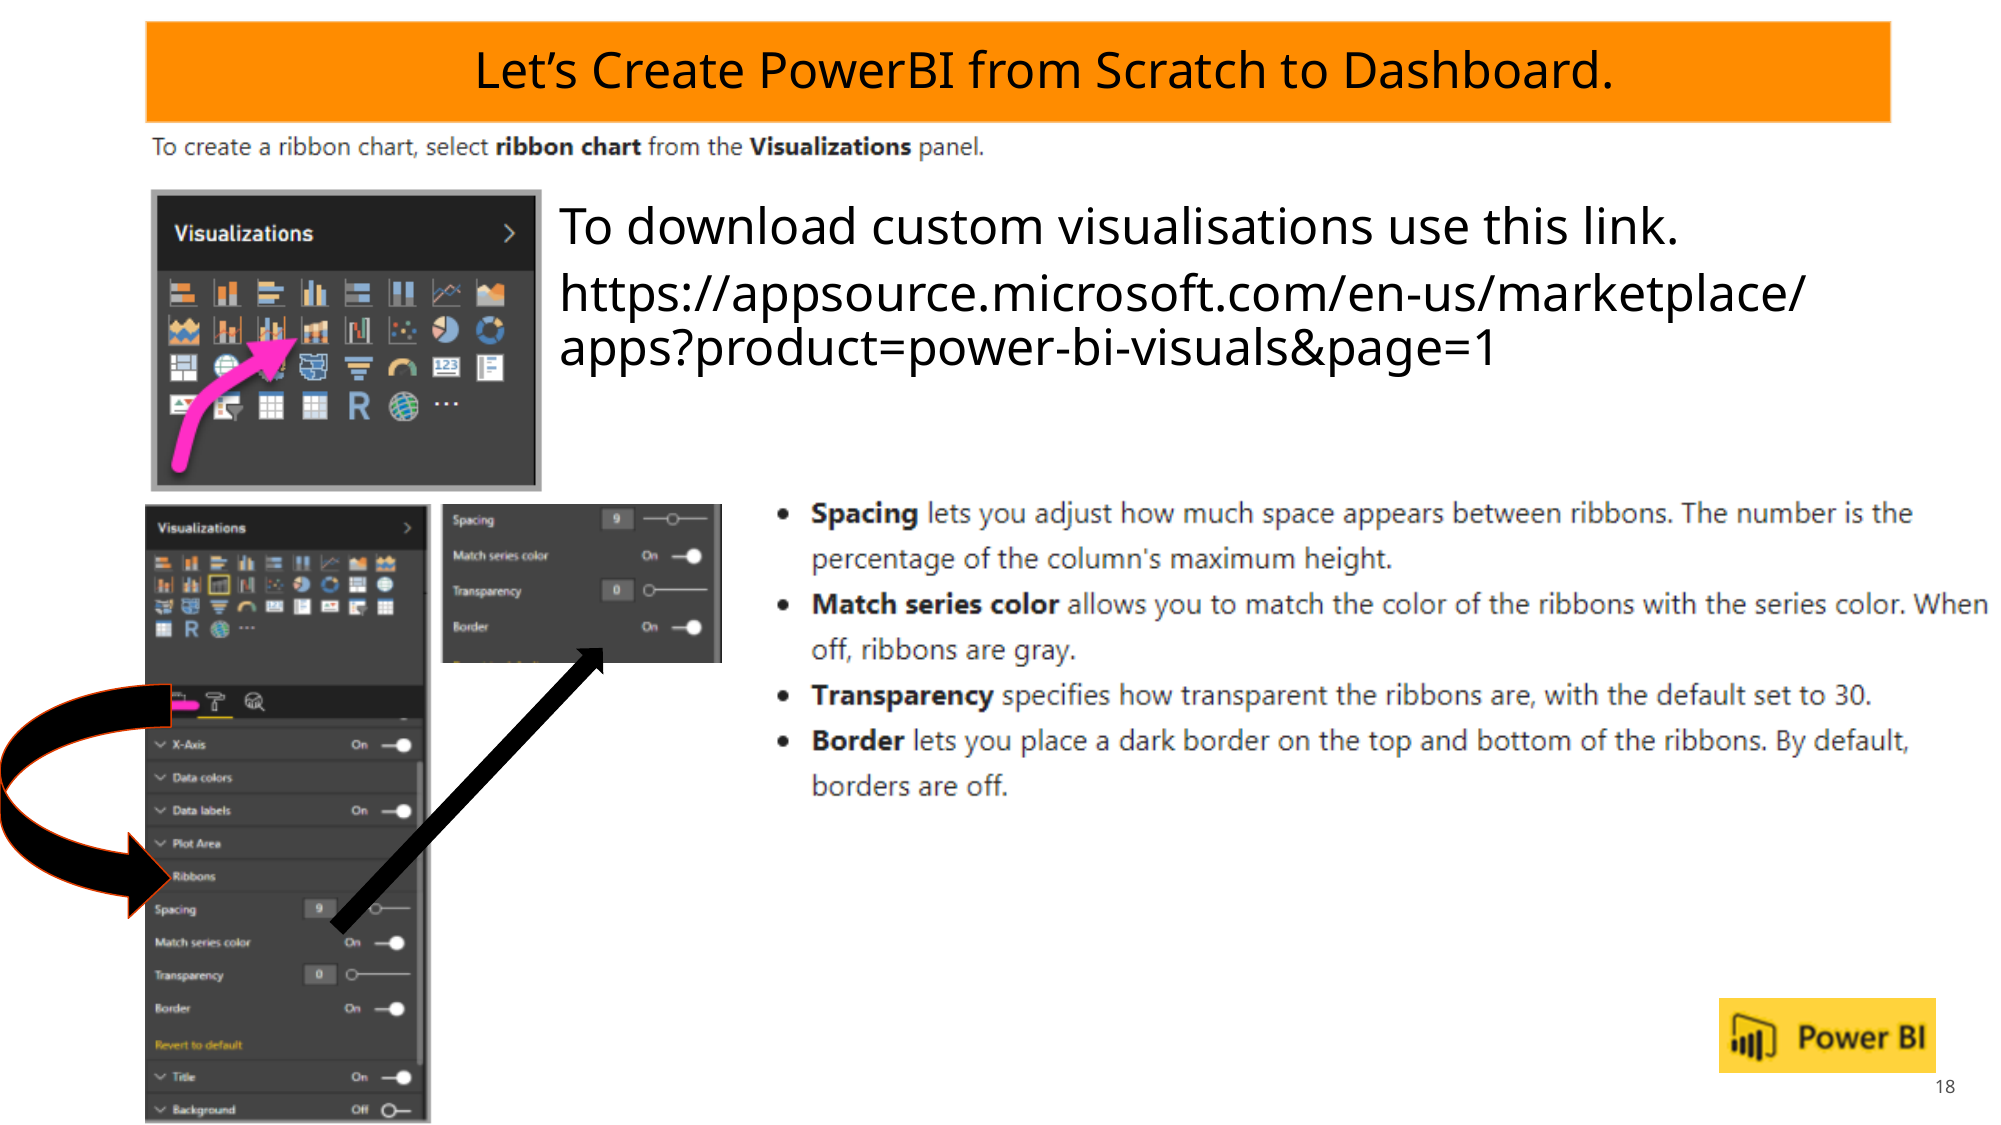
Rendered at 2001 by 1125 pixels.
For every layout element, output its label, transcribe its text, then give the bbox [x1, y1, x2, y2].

picture [1719, 998, 1936, 1073]
text_box To download custom visualisations use this link. https://appsource.microsoft.com/en-us/marketplace/apps?product=power-bi-visuals&page=1 [1001, 177, 1956, 400]
picture [145, 123, 2000, 818]
text_box [437, 663, 604, 836]
slide_number 18 [1864, 1076, 1956, 1099]
text_box Let’s Create PowerBI from Scratch to Dashboard. [144, 20, 1893, 124]
text_box [0, 684, 145, 919]
picture [440, 504, 723, 663]
picture [145, 504, 437, 1125]
